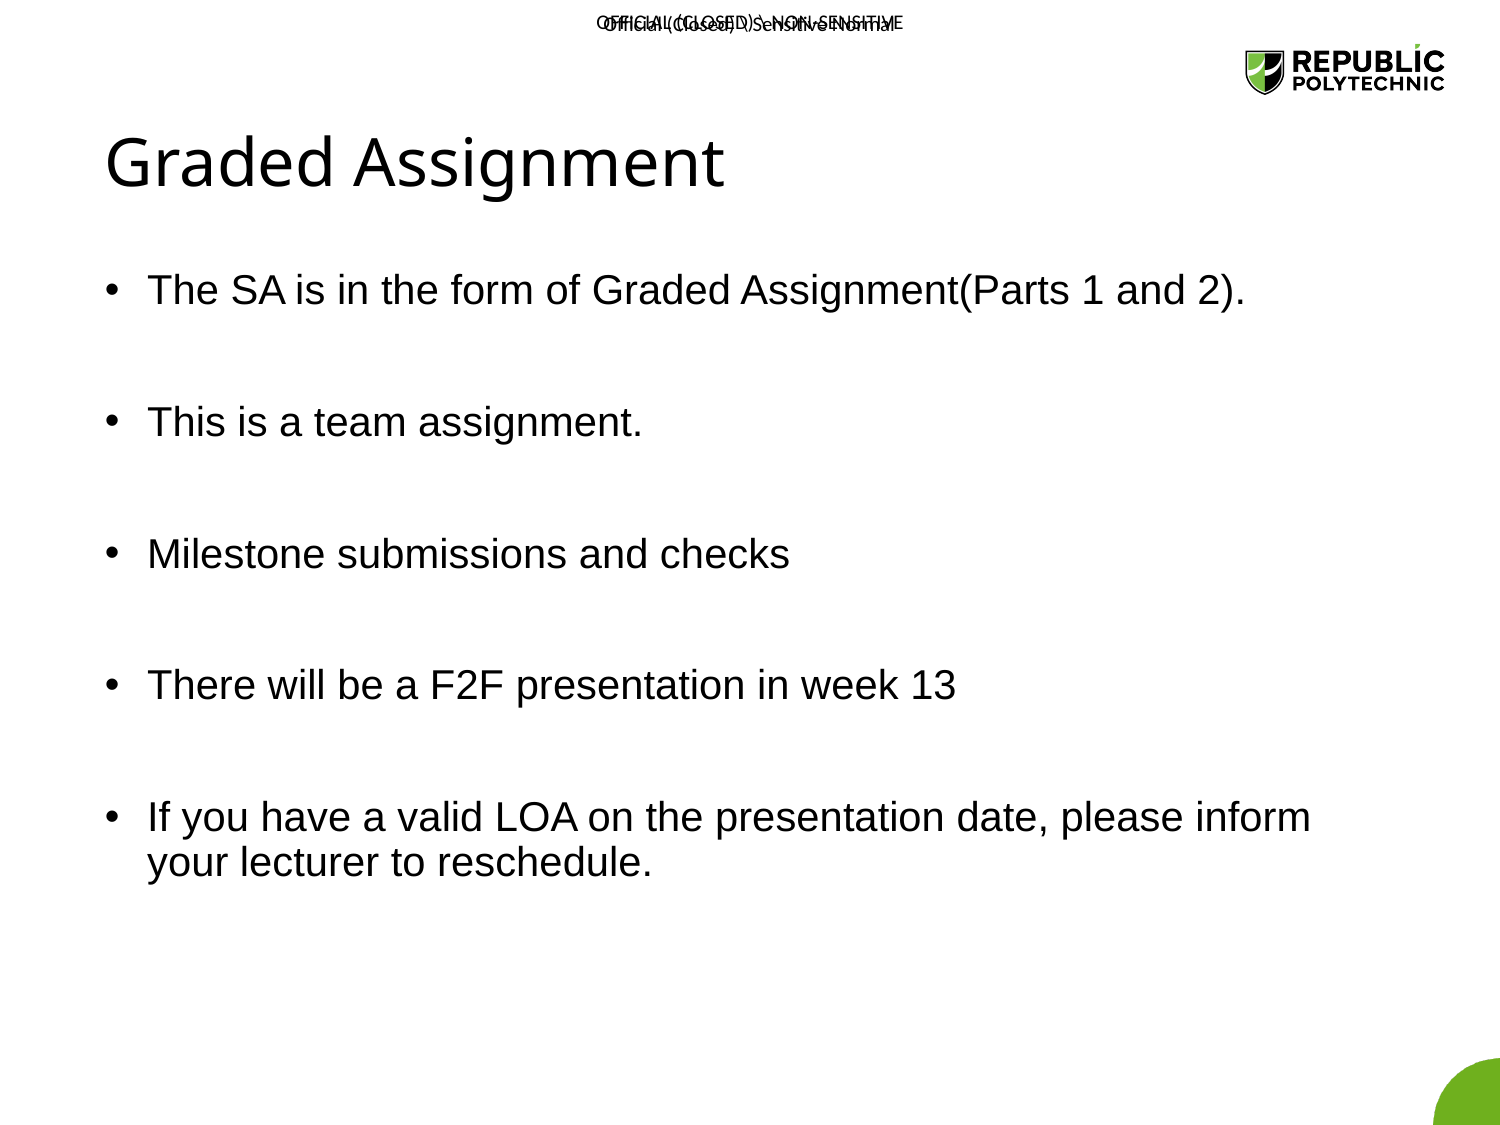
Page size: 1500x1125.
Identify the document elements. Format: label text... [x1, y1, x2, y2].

picture [1232, 37, 1458, 104]
picture [1433, 1058, 1500, 1125]
list The SA is in the form of Graded Assignment(Parts 1 and 2). This is a team assignment. Milestone submissions and checks There will be a F2F presentation in week 13 If you have a valid LOA on the presentation date, please inform your lecturer to reschedule. [89, 261, 1408, 1012]
title Graded Assignment [89, 113, 1233, 216]
